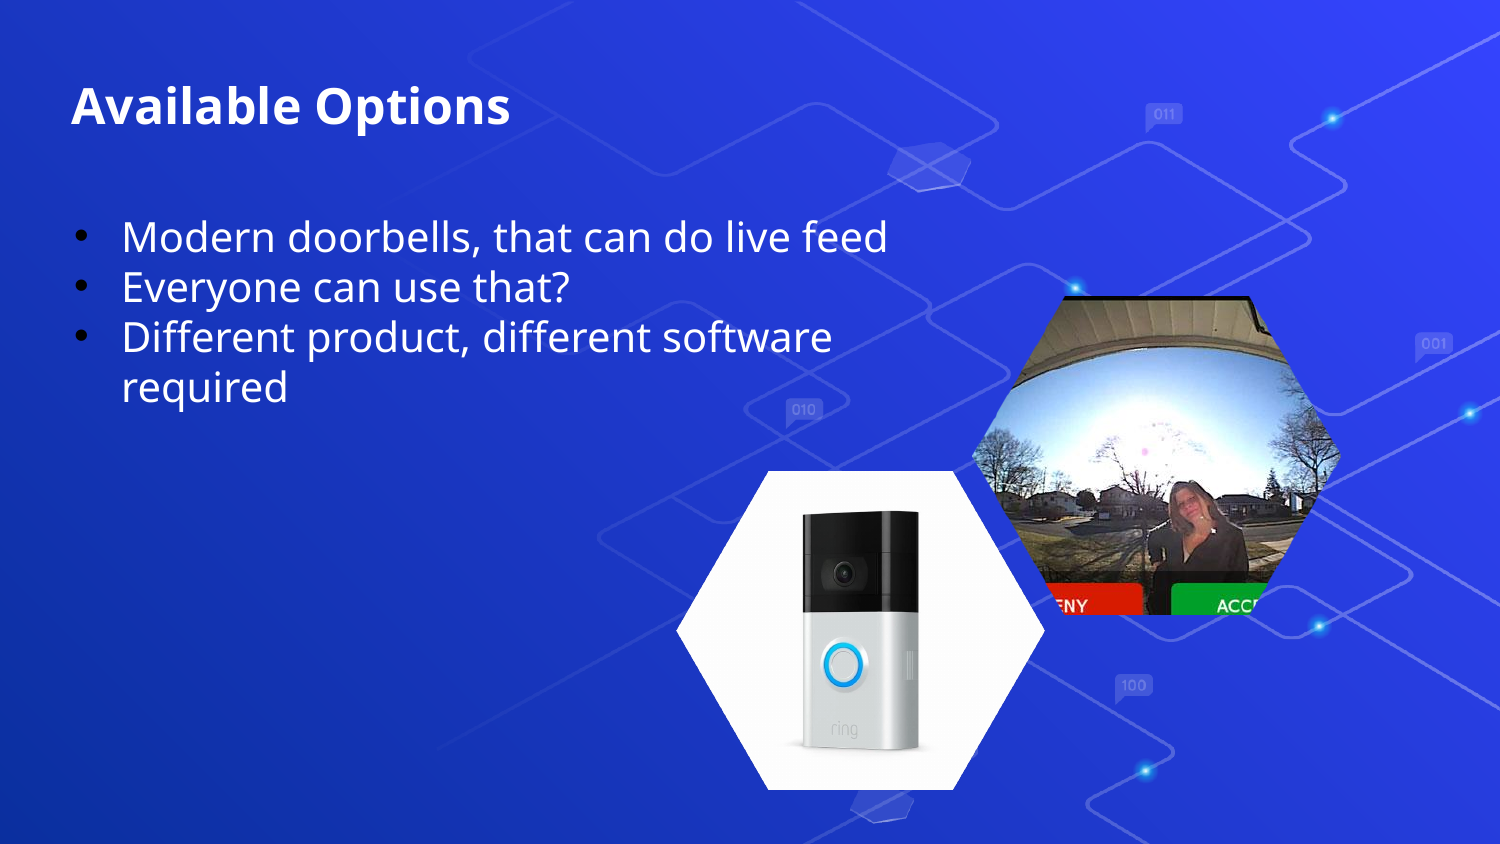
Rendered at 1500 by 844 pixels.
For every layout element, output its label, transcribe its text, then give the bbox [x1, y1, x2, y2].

text_box Available Options [56, 67, 527, 142]
picture [0, 0, 1500, 844]
text_box Modern doorbells, that can do live feed Everyone can use that? Different product, different software required [59, 203, 945, 418]
